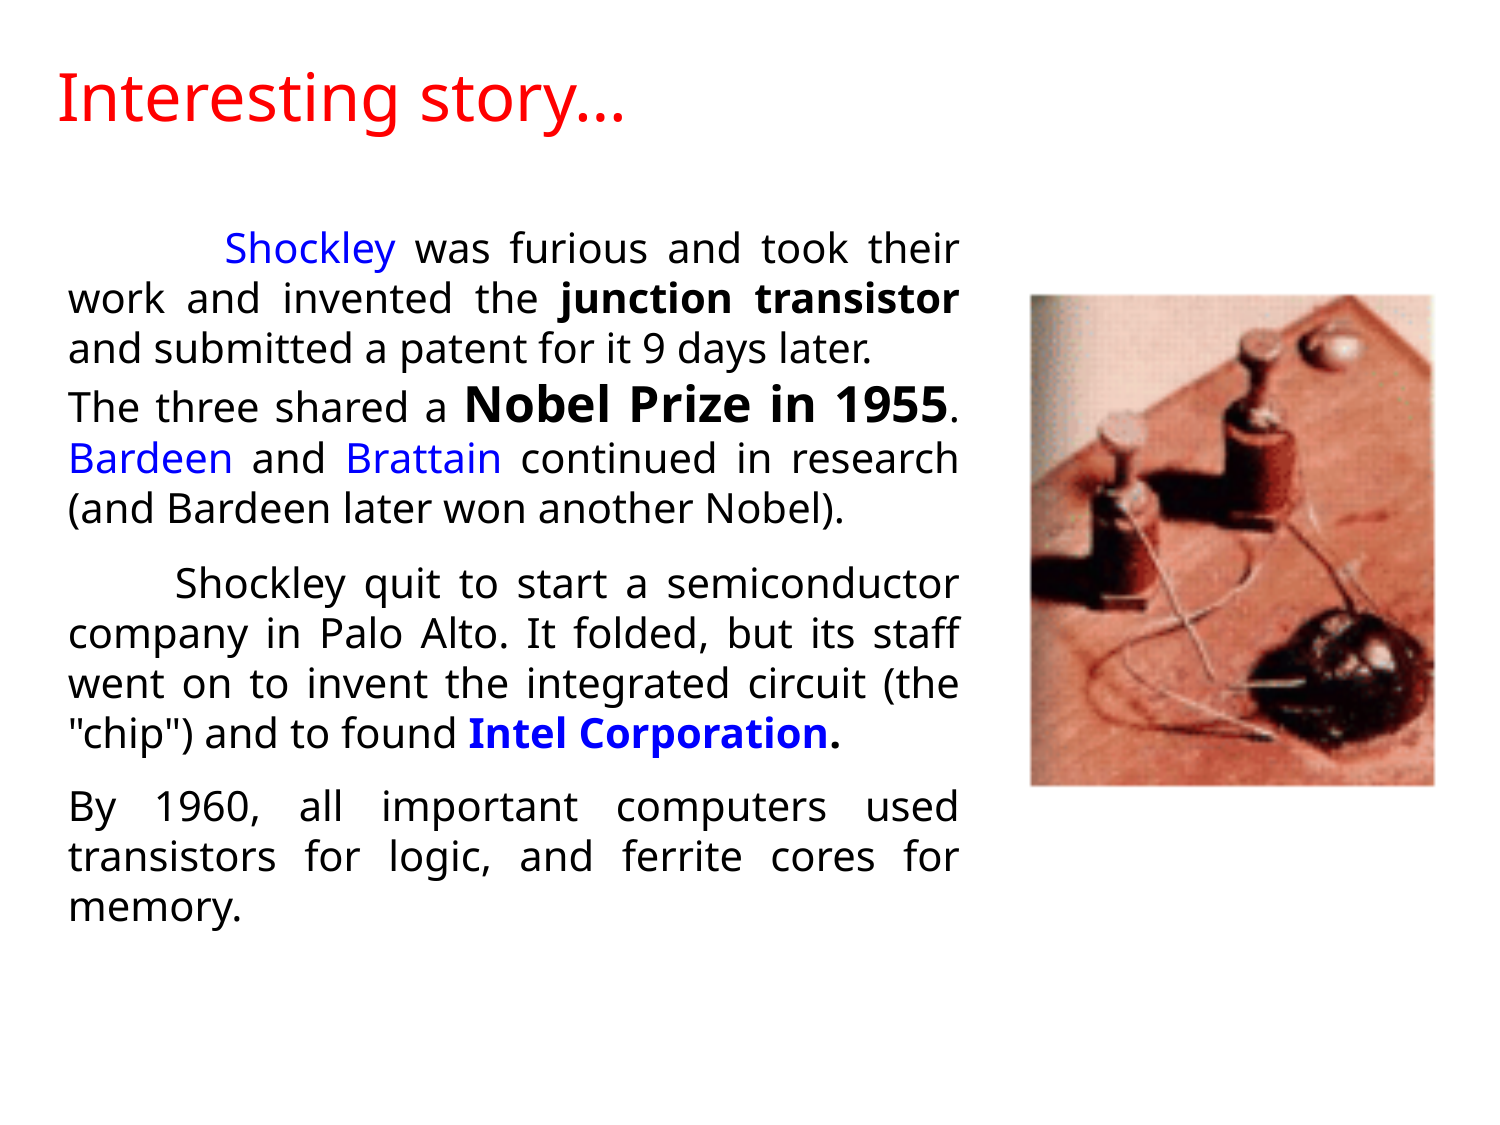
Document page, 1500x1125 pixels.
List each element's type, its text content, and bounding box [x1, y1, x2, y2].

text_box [1021, 278, 1443, 792]
text_box Shockley was furious and took their work and invented the junction transistor and submitted a patent for it 9 days later. The three shared a Nobel Prize in 1955. Bardeen and Brattain continued in research (and Bardeen later won another Nobel). Shockley quit to start a semiconductor company in Palo Alto. It folded, but its staff went on to invent the integrated circuit (the "chip") and to found Intel Corporation. By 1960, all important computers used transistors for logic, and ferrite cores for memory. [53, 214, 975, 937]
text_box Interesting story… [42, 47, 643, 142]
